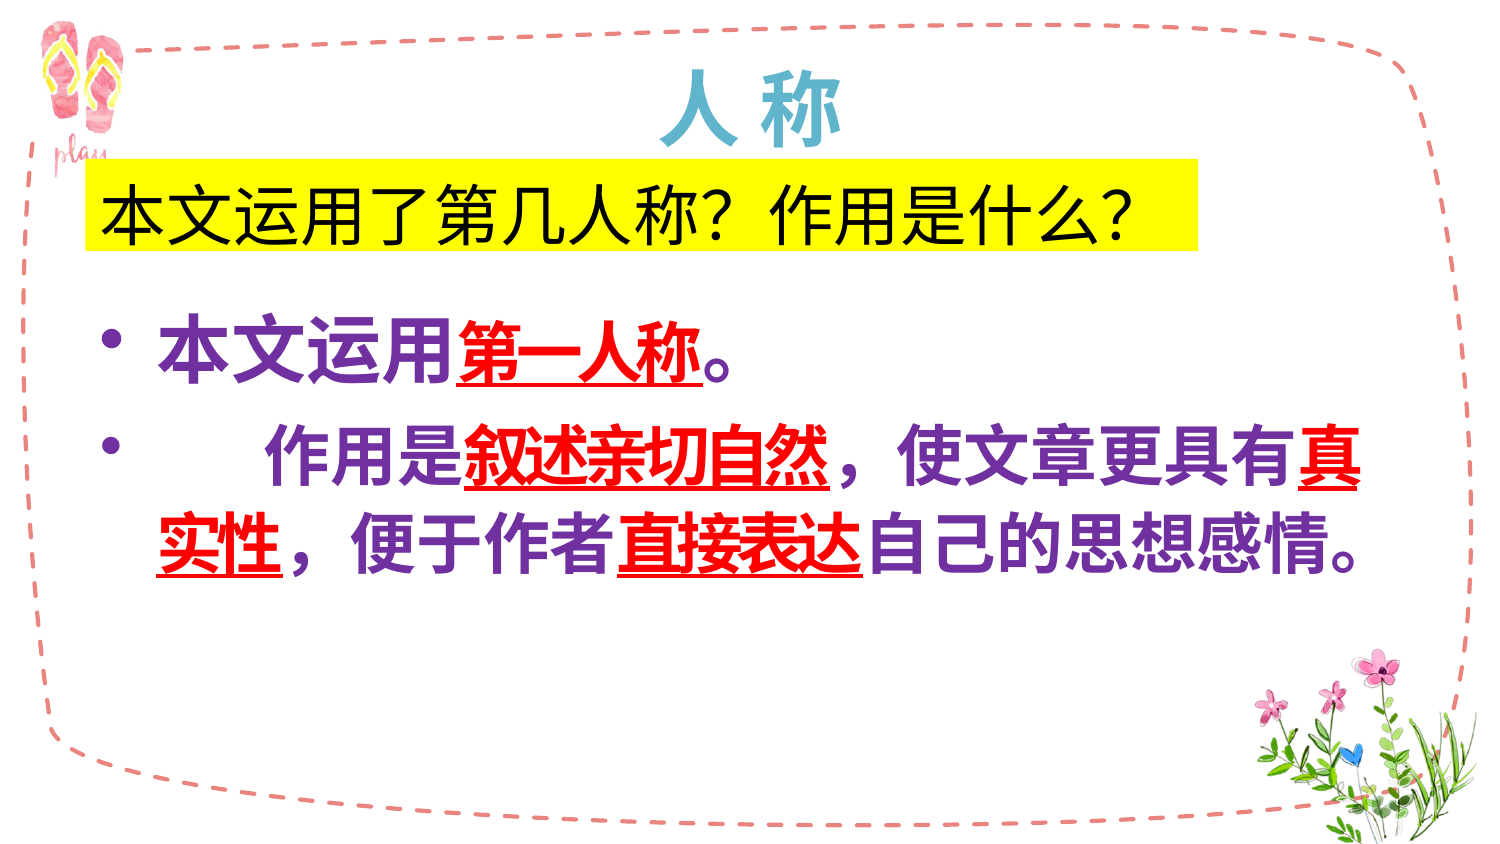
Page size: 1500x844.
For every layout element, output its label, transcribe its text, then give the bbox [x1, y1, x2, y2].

text_box [22, 23, 1473, 827]
picture [0, 8, 169, 183]
text_box 本文运用第一人称。 作用是叙述亲切自然，使文章更具有真实性，便于作者直接表达自己的思想感情。 [85, 286, 1392, 653]
text_box 人 称 [645, 51, 855, 158]
picture [1158, 621, 1482, 844]
text_box 本文运用了第几人称？作用是什么？ [85, 158, 1199, 252]
